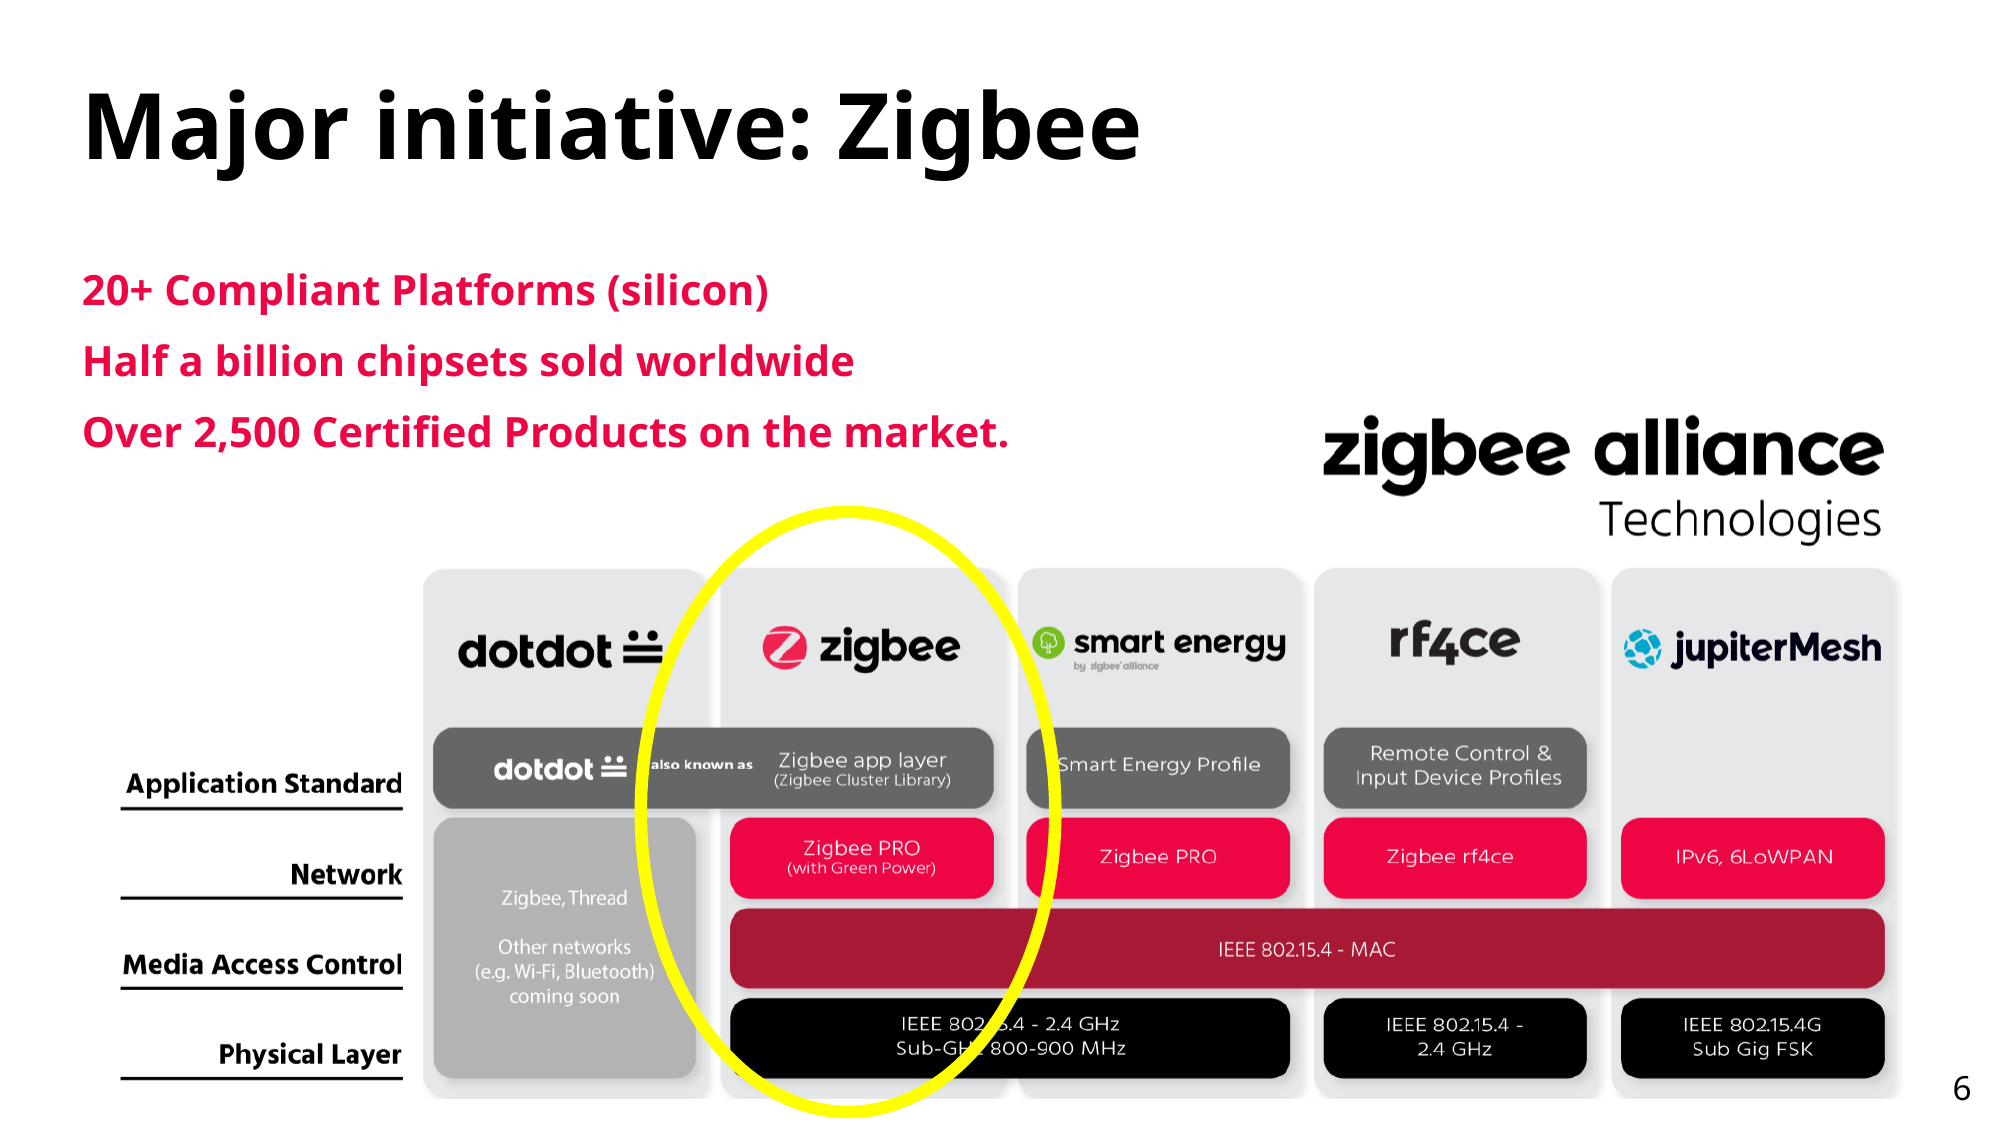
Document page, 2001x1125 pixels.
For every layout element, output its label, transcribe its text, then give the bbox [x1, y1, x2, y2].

text_box [813, 1110, 883, 1115]
picture [111, 389, 1911, 1100]
text_box 20+ Compliant Platforms (silicon) Half a billion chipsets sold worldwide Over 2,500 Certified Products on the market. [67, 256, 1148, 464]
text_box Major initiative: Zigbee [67, 20, 1793, 239]
